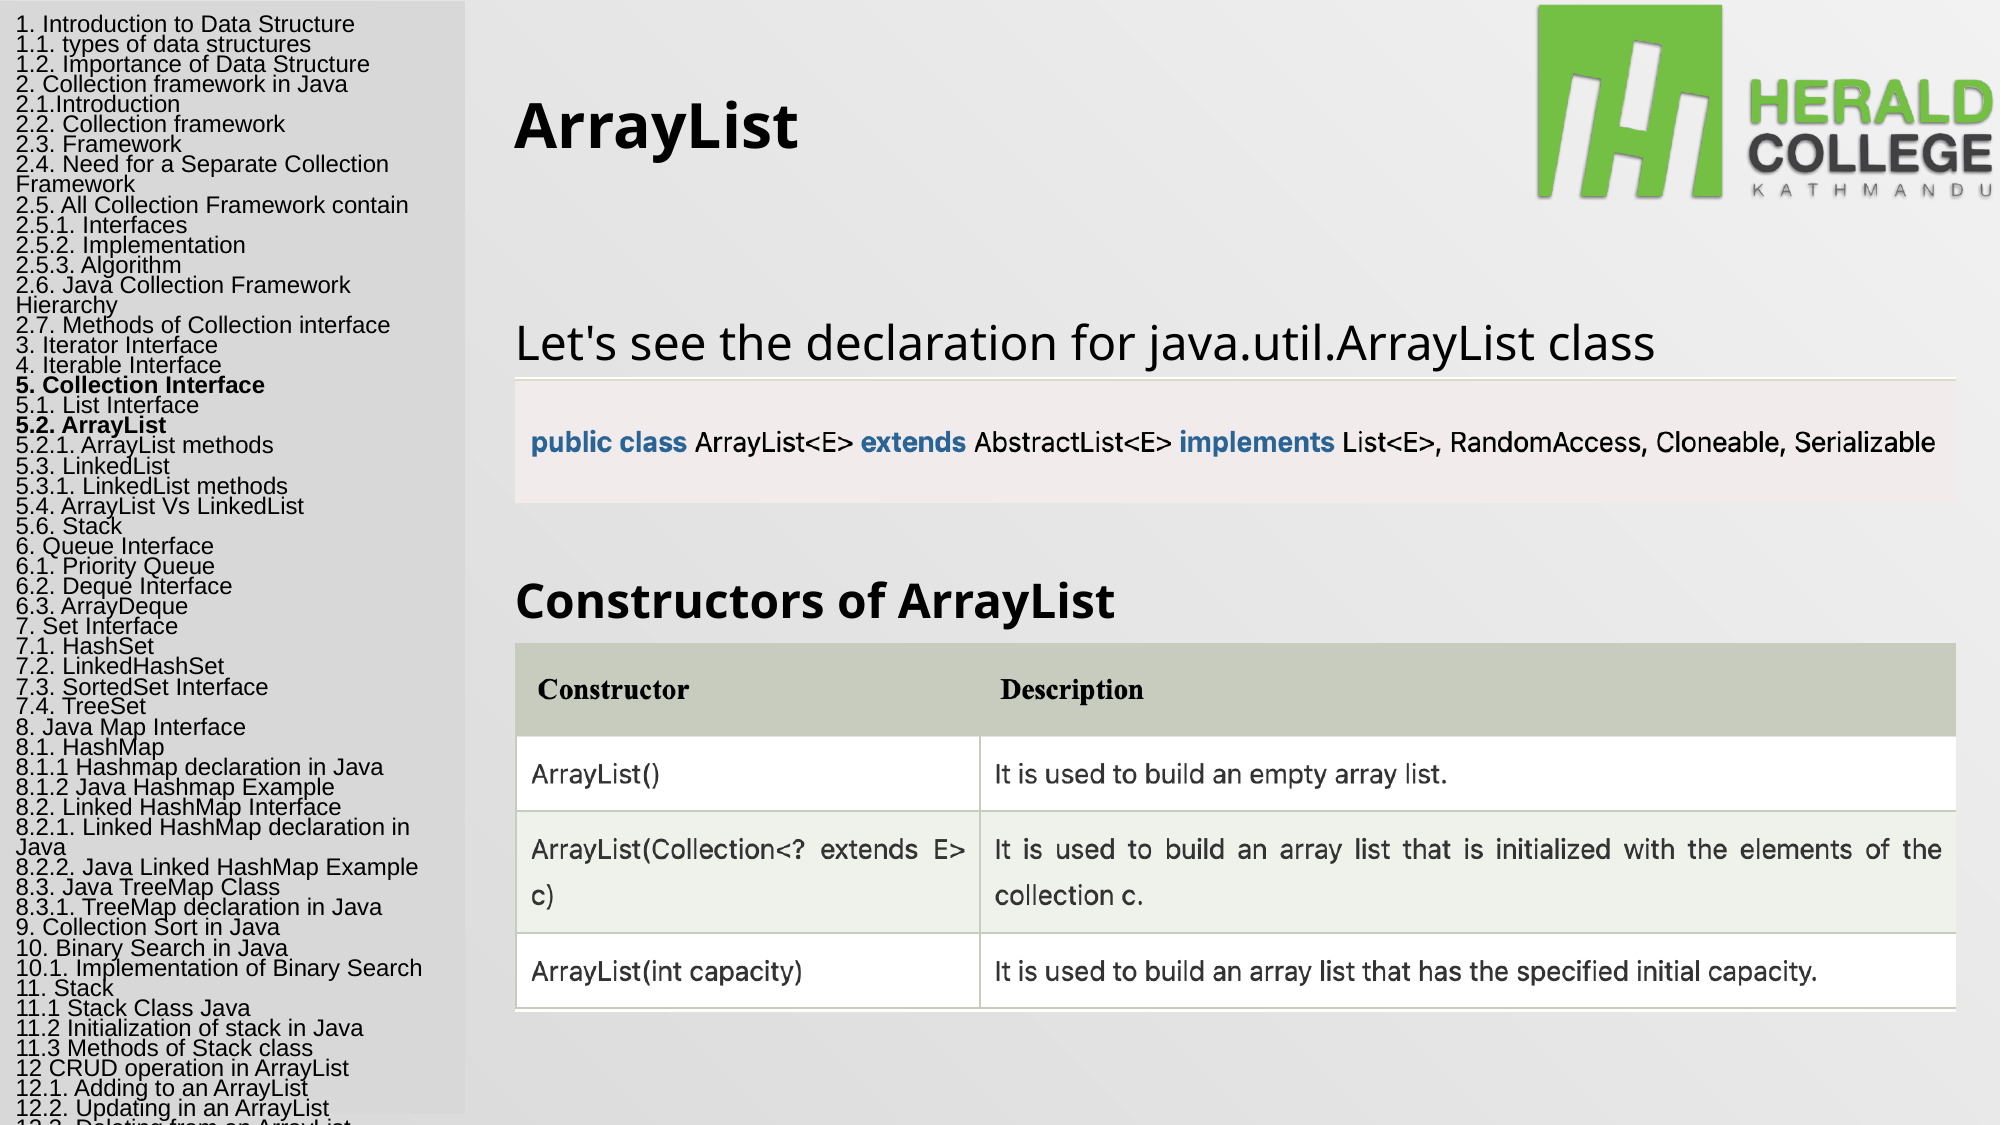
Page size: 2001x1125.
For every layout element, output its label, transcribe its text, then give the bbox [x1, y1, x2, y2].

picture [515, 377, 1956, 503]
picture [1462, 0, 2001, 292]
text_box Let's see the declaration for java.util.ArrayList class Constructors of ArrayList [499, 268, 1939, 984]
text_box 1. Introduction to Data Structure 1.1. types of data structures 1.2. Importance of Data Structure 2. Collection framework in Java 2.1.Introduction 2.2. Collection framework 2.3. Framework 2.4. Need for a Separate Collection Framework 2.5. All Collection Framework contain 2.5.1. Interfaces 2.5.2. Implementation 2.5.3. Algorithm 2.6. Java Collection Framework Hierarchy 2.7. Methods of Collection interface 3. Iterator Interface 4. Iterable Interface 5. Collection Interface 5.1. List Interface 5.2. ArrayList 5.2.1. ArrayList methods 5.3. LinkedList 5.3.1. LinkedList methods 5.4. ArrayList Vs LinkedList 5.6. Stack 6. Queue Interface 6.1. Priority Queue 6.2. Deque Interface 6.3. ArrayDeque 7. Set Interface 7.1. HashSet 7.2. LinkedHashSet 7.3. SortedSet Interface 7.4. TreeSet 8. Java Map Interface 8.1. HashMap 8.1.1 Hashmap declaration in Java 8.1.2 Java Hashmap Example 8.2. Linked HashMap Interface 8.2.1. Linked HashMap declaration in Java 8.2.2. Java Linked HashMap Example 8.3. Java TreeMap Class 8.3.1. TreeMap declaration in Java 9. Collection Sort in Java 10. Binary Search in Java 10.1. Implementation of Binary Search 11. Stack 11.1 Stack Class Java 11.2 Initialization of stack in Java 11.3 Methods of Stack class 12 CRUD operation in ArrayList 12.1. Adding to an ArrayList 12.2. Updating in an ArrayList 12.3. Deleting from an ArrayList 13. Data Access Object(DAO) Pattern 13.1. Implementation of DAO [0, 1, 465, 1125]
picture [515, 643, 1956, 1013]
text_box ArrayList [499, 70, 1534, 188]
